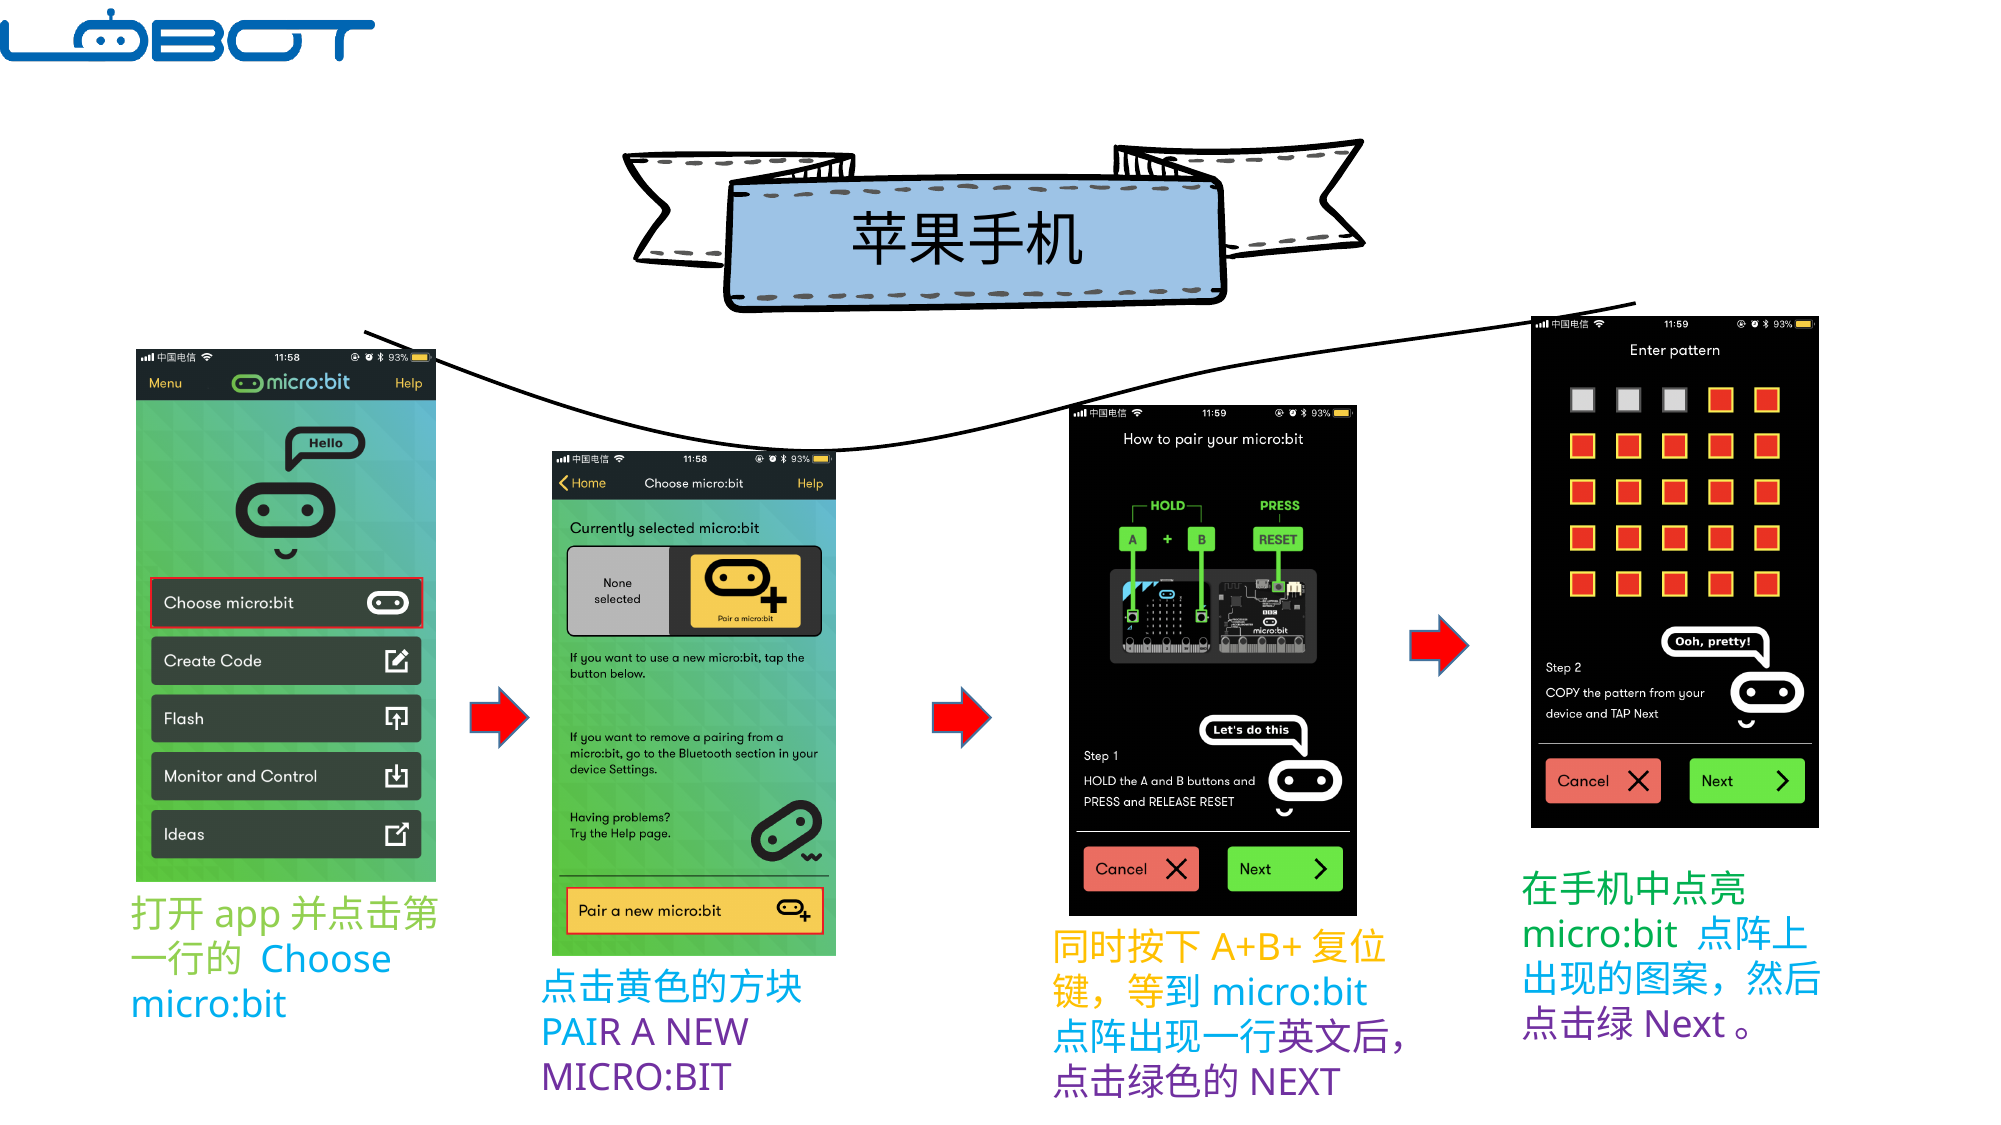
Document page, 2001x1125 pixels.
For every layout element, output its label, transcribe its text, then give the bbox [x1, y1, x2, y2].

text_box [363, 302, 1636, 452]
picture [136, 349, 436, 882]
text_box [931, 685, 993, 750]
text_box 打开app并点击第一行的 Choose micro:bit [115, 882, 457, 1033]
text_box [469, 685, 530, 750]
picture [0, 0, 375, 80]
picture [1531, 316, 1819, 828]
text_box 点击黄色的方块PAIR A NEW MICRO:BIT [525, 955, 902, 1106]
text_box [621, 138, 1367, 315]
picture [552, 451, 836, 956]
picture [1069, 405, 1357, 917]
text_box [1409, 613, 1470, 678]
text_box 同时按下A+B+复位键，等到micro:bit点阵出现一行英文后，点击绿色的NEXT [1037, 916, 1413, 1111]
text_box 在手机中点亮micro:bit 点阵上出现的图案，然后点击绿Next。 [1506, 857, 1843, 1053]
